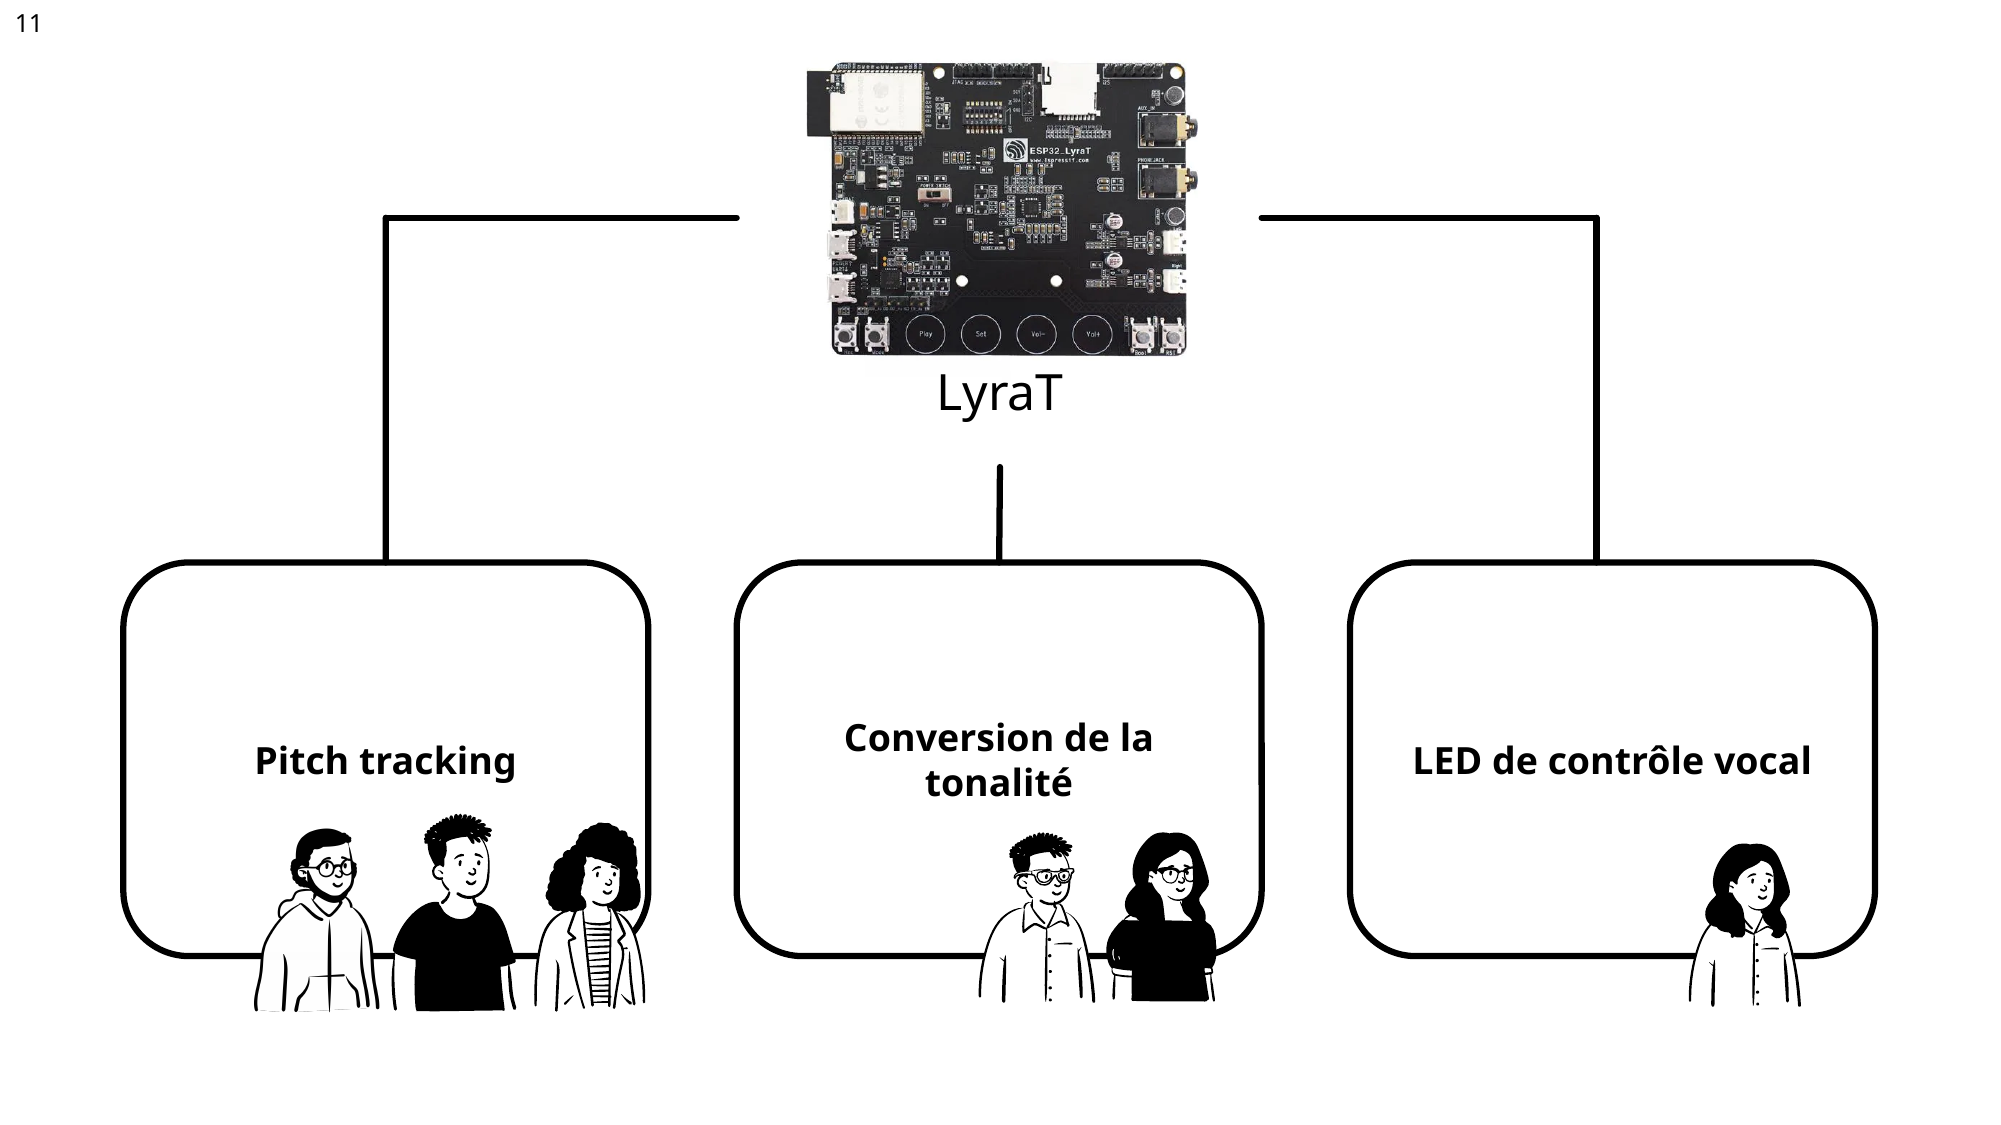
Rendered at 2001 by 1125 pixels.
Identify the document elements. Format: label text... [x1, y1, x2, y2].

picture [231, 788, 406, 1038]
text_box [391, 813, 517, 1012]
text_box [1688, 843, 1801, 1008]
text_box 11 [0, 0, 90, 45]
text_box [783, 1, 1215, 434]
text_box Conversion de la tonalité [735, 561, 1263, 958]
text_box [534, 822, 646, 1012]
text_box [1106, 832, 1217, 1002]
text_box LED de contrôle vocal [1348, 561, 1877, 958]
text_box Pitch tracking [122, 561, 650, 958]
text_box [978, 832, 1096, 1004]
